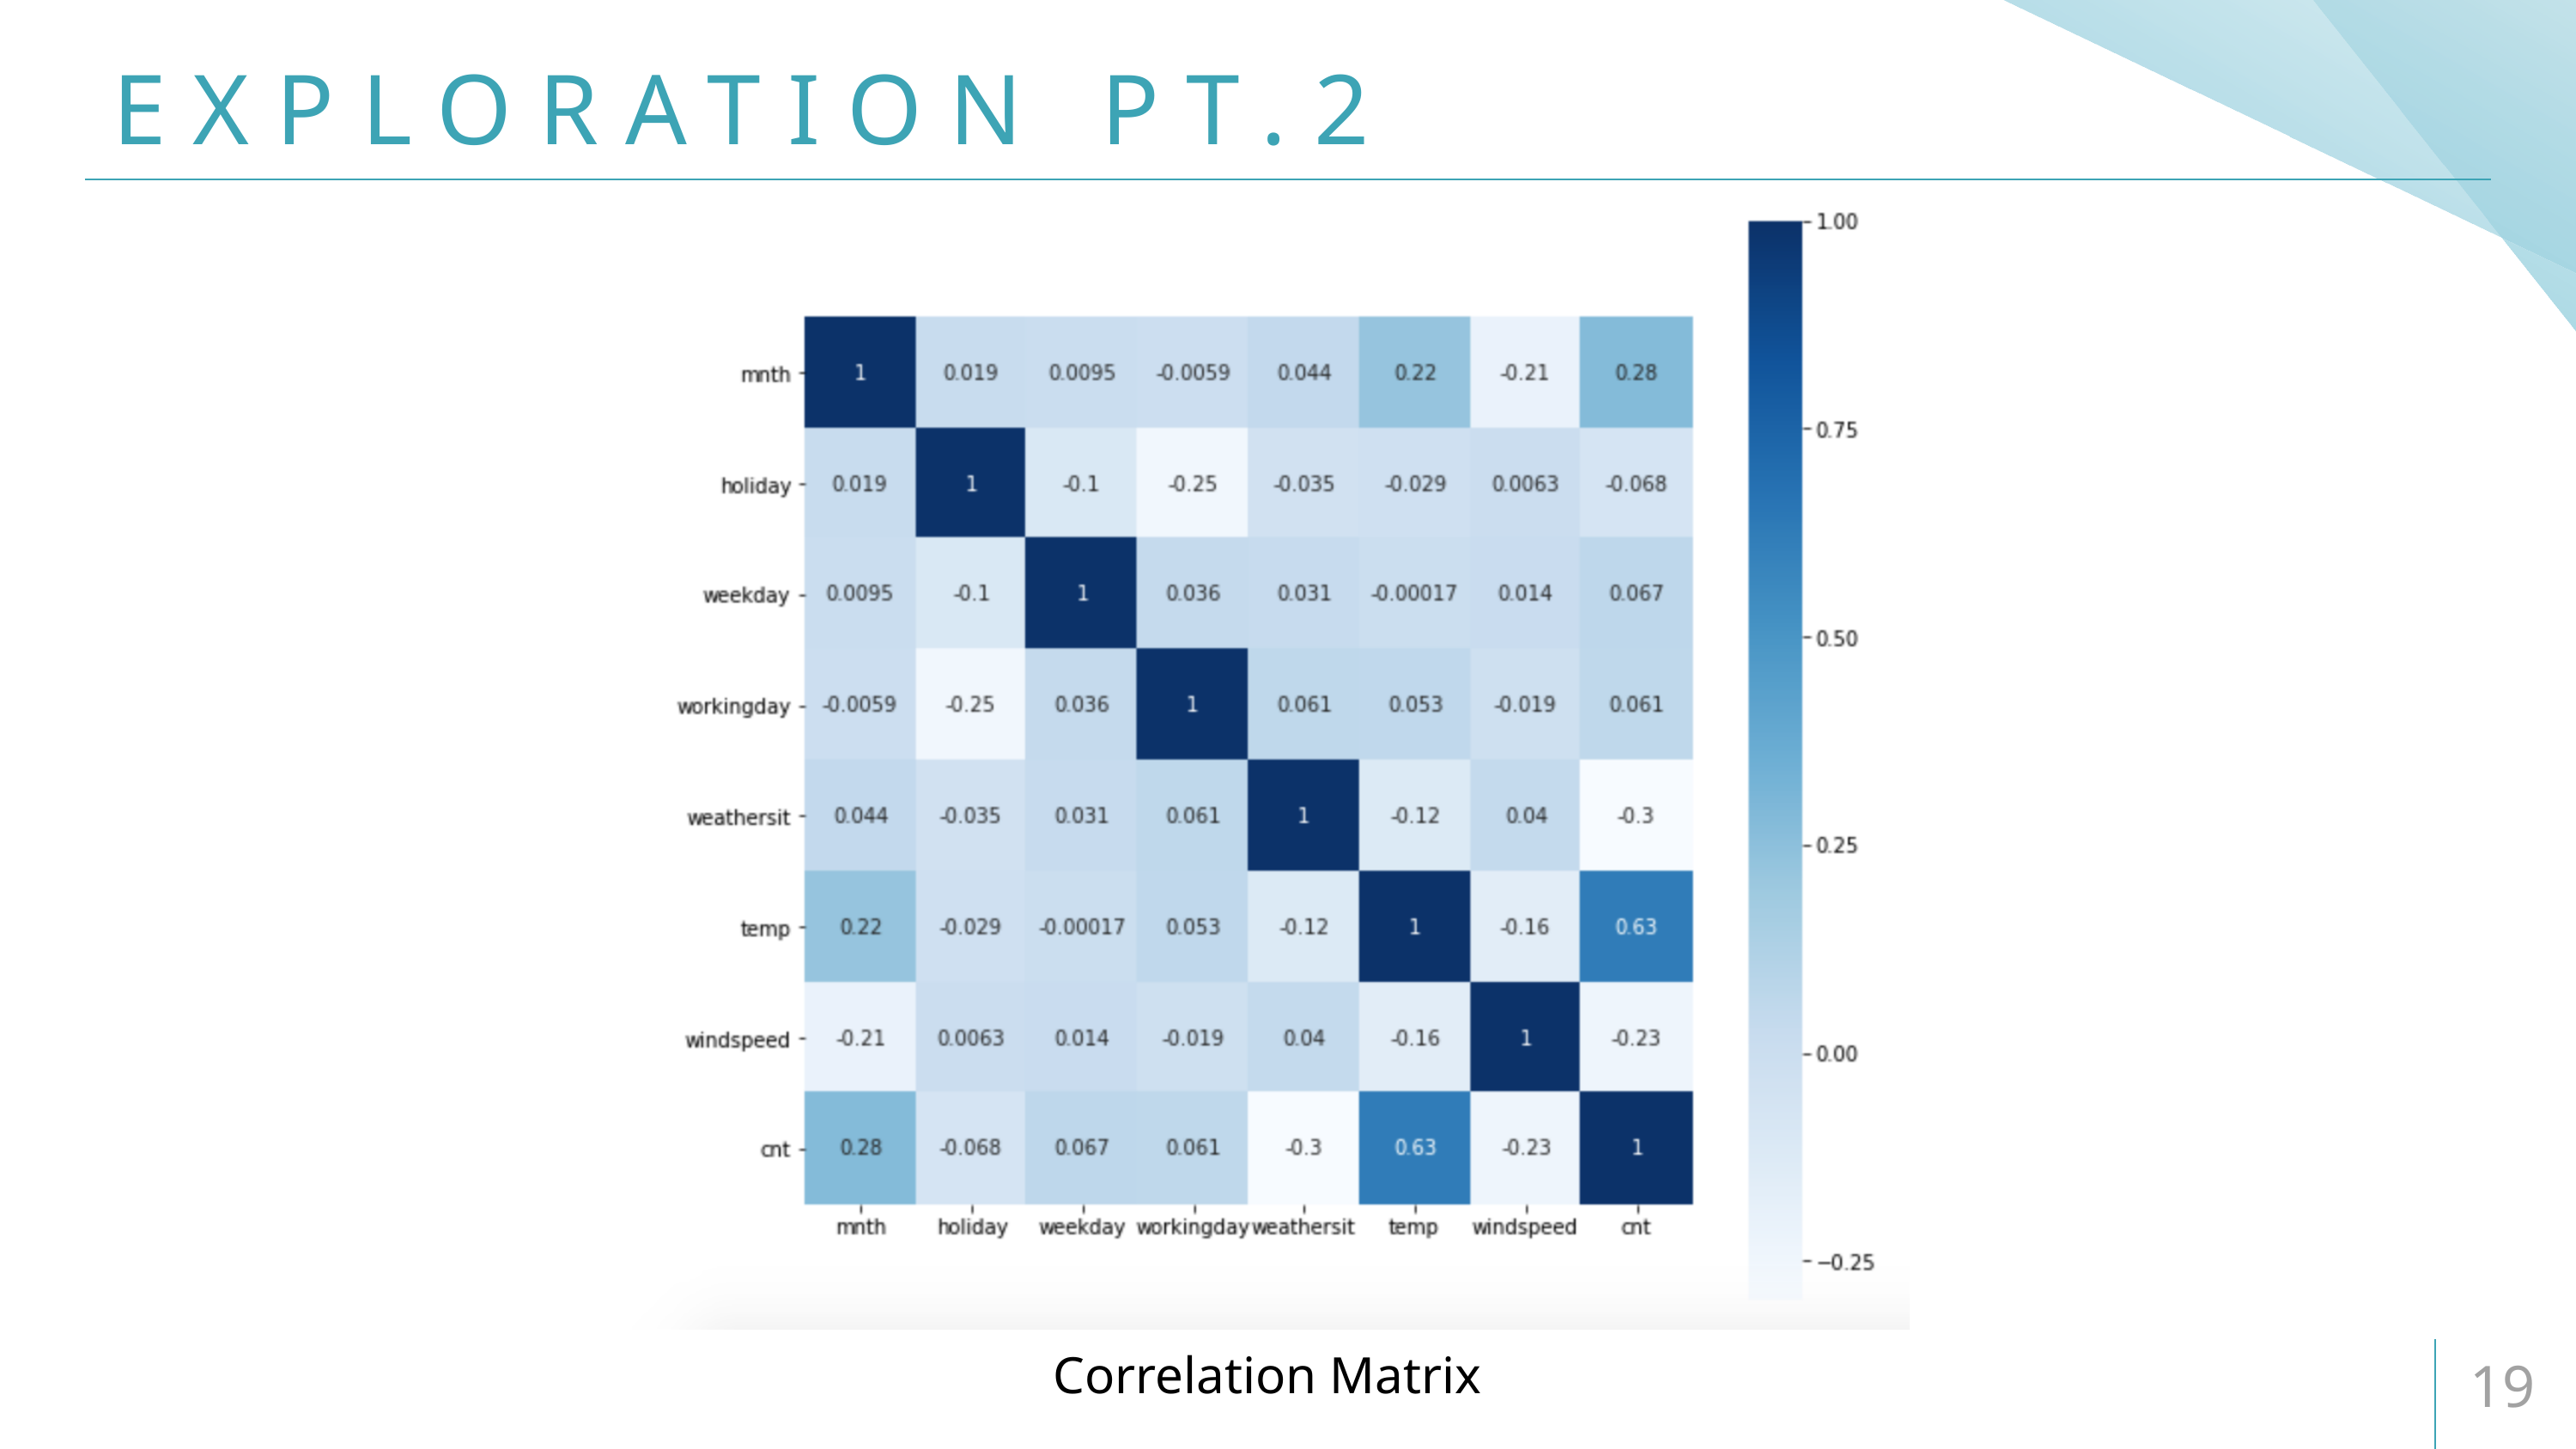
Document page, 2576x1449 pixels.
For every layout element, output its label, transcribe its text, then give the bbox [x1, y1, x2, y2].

text_box Correlation Matrix [1040, 1337, 2233, 1449]
title EXPLORATION PT.2 [89, 27, 2448, 186]
picture [628, 185, 1911, 1330]
slide_number 19 [2446, 1350, 2575, 1428]
